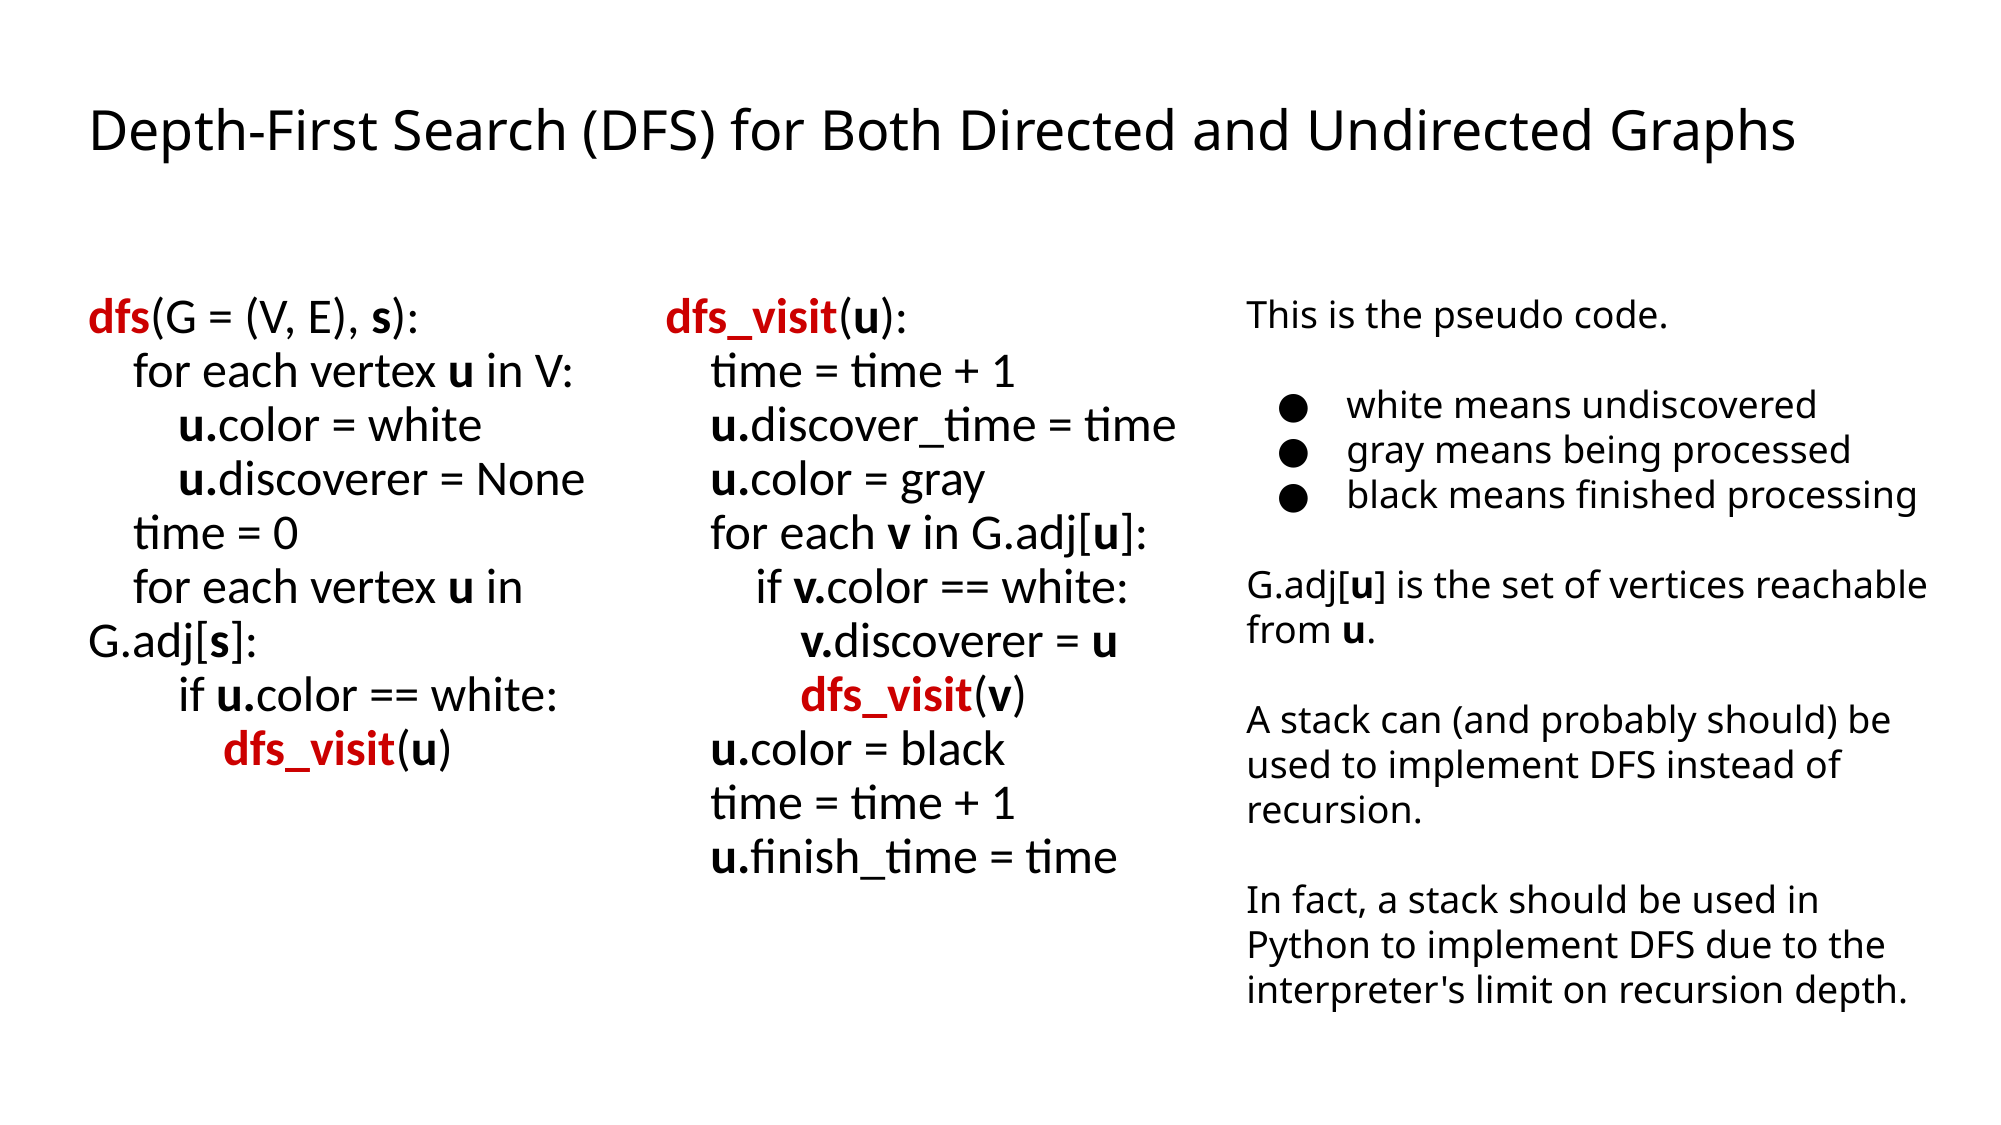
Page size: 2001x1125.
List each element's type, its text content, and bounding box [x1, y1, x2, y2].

list dfs_visit(u): time = time + 1 u.discover_time = time u.color = gray for each v in G.adj[u]: if v.color == white: v.discoverer = u dfs_visit(v) u.color = black time = time + 1 u.finish_time = time [645, 270, 1201, 1000]
title Depth-First Search (DFS) for Both Directed and Undirected Graphs [68, 82, 1932, 208]
text_box This is the pseudo code. white means undiscovered gray means being processed black means finished processing G.adj[u] is the set of vertices reachable from u. A stack can (and probably should) be used to implement DFS instead of recursion. In fact, a stack should be used in Python to implement DFS due to the interpreter's limit on recursion depth. [1226, 271, 1956, 1049]
list dfs(G = (V, E), s): for each vertex u in V: u.color = white u.discoverer = None time = 0 for each vertex u in G.adj[s]: if u.color == white: dfs_visit(u) [68, 270, 645, 1000]
